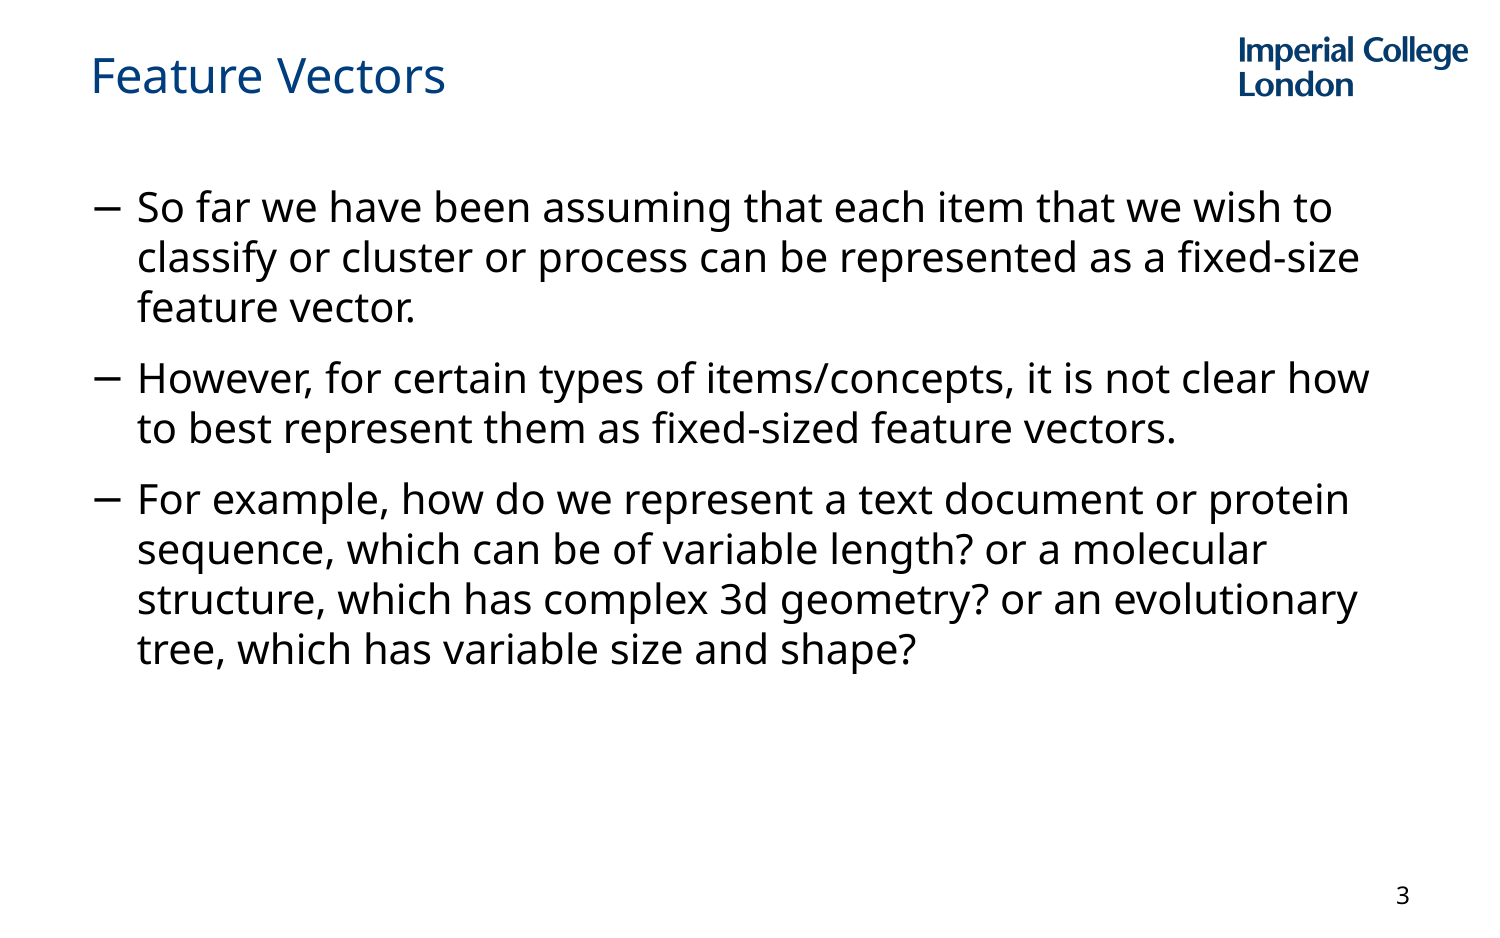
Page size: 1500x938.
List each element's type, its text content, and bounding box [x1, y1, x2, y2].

list So far we have been assuming that each item that we wish to classify or cluster or process can be represented as a fixed-size feature vector. However, for certain types of items/concepts, it is not clear how to best represent them as fixed-sized feature vectors. For example, how do we represent a text document or protein sequence, which can be of variable length? or a molecular structure, which has complex 3d geometry? or an evolutionary tree, which has variable size and shape? [75, 173, 1425, 853]
slide_number 3 [1074, 872, 1426, 920]
picture [1425, 18, 1486, 114]
title Feature Vectors [75, 0, 1425, 153]
